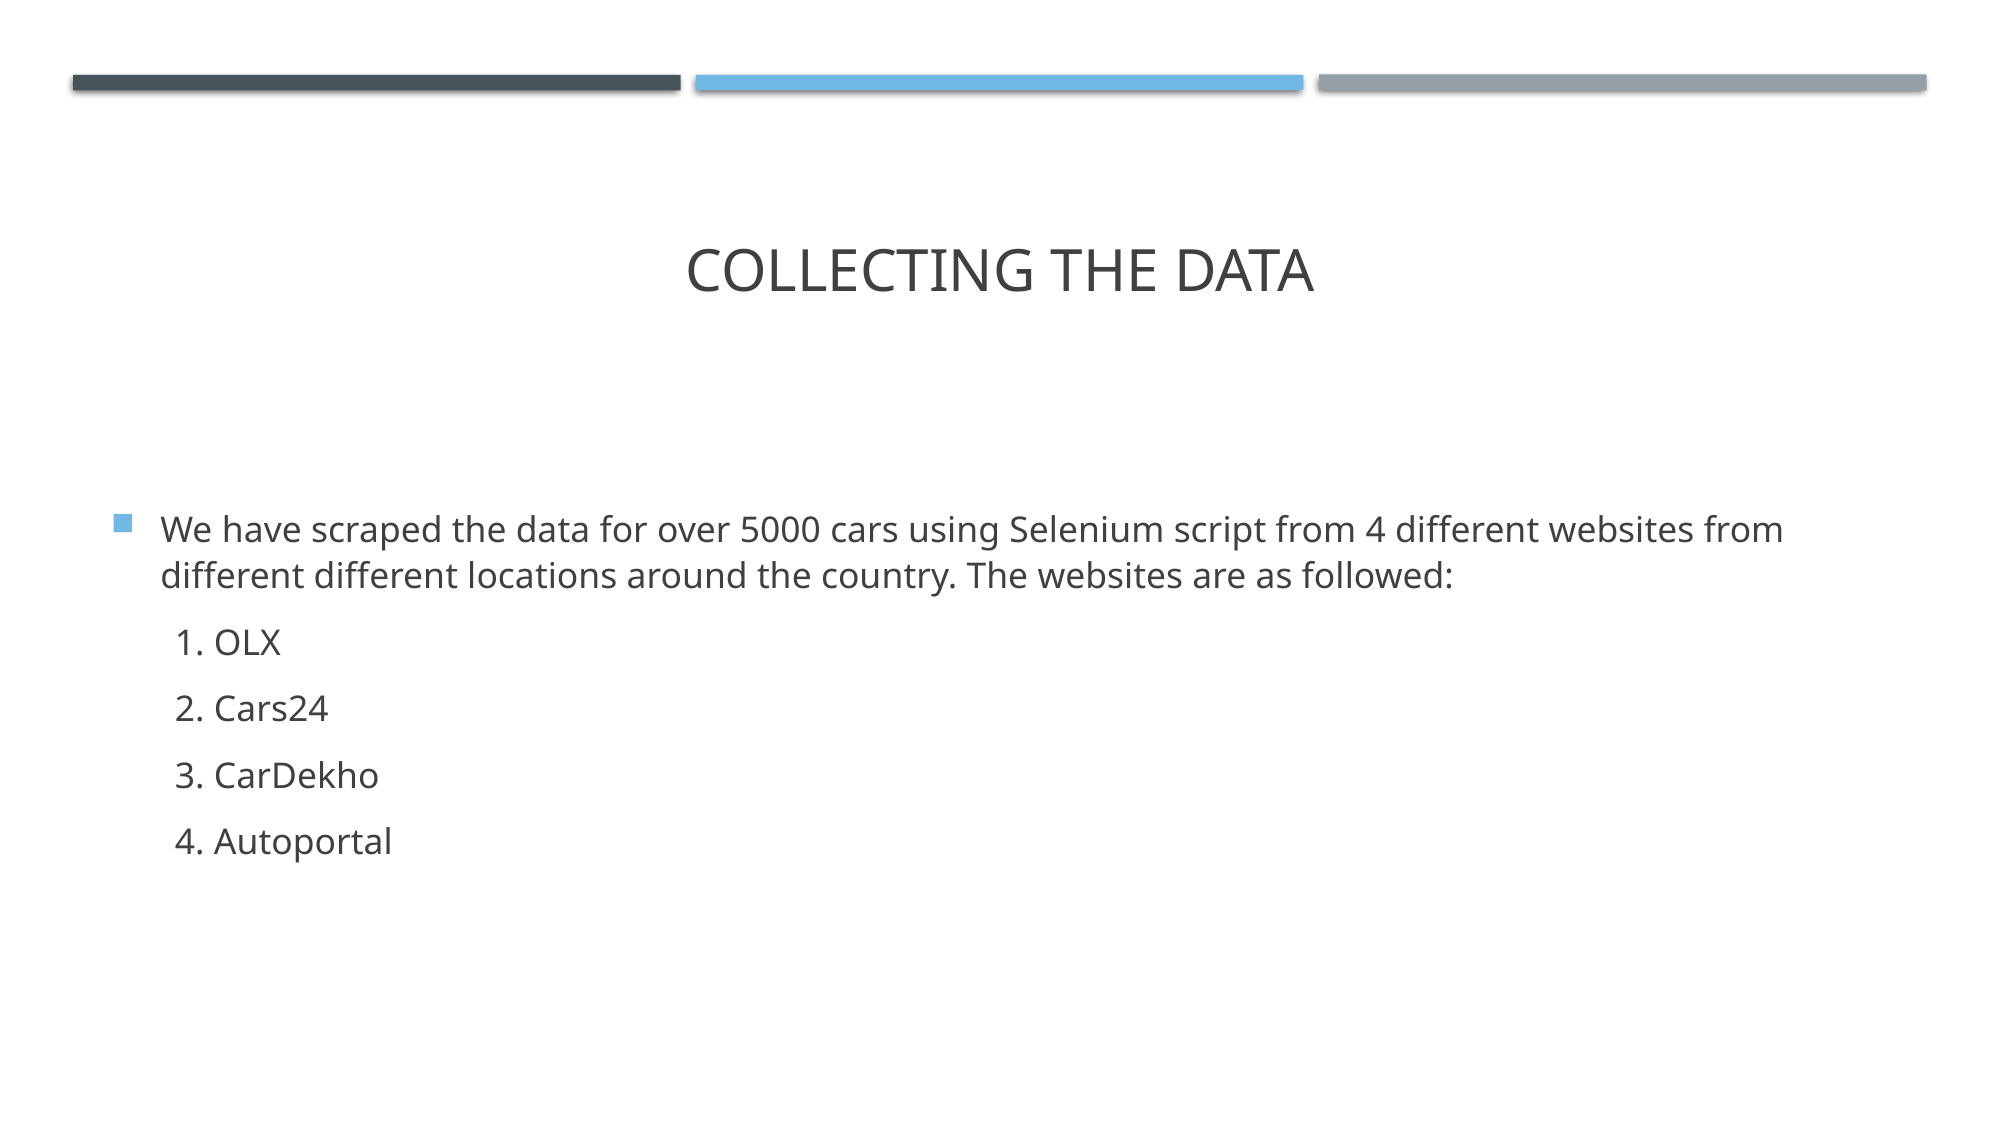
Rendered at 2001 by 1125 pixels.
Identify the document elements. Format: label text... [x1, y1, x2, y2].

title Collecting the data [95, 115, 1905, 311]
list We have scraped the data for over 5000 cars using Selenium script from 4 different websites from different different locations around the country. The websites are as followed: 1. OLX 2. Cars24 3. CarDekho 4. Autoportal [95, 383, 1905, 981]
